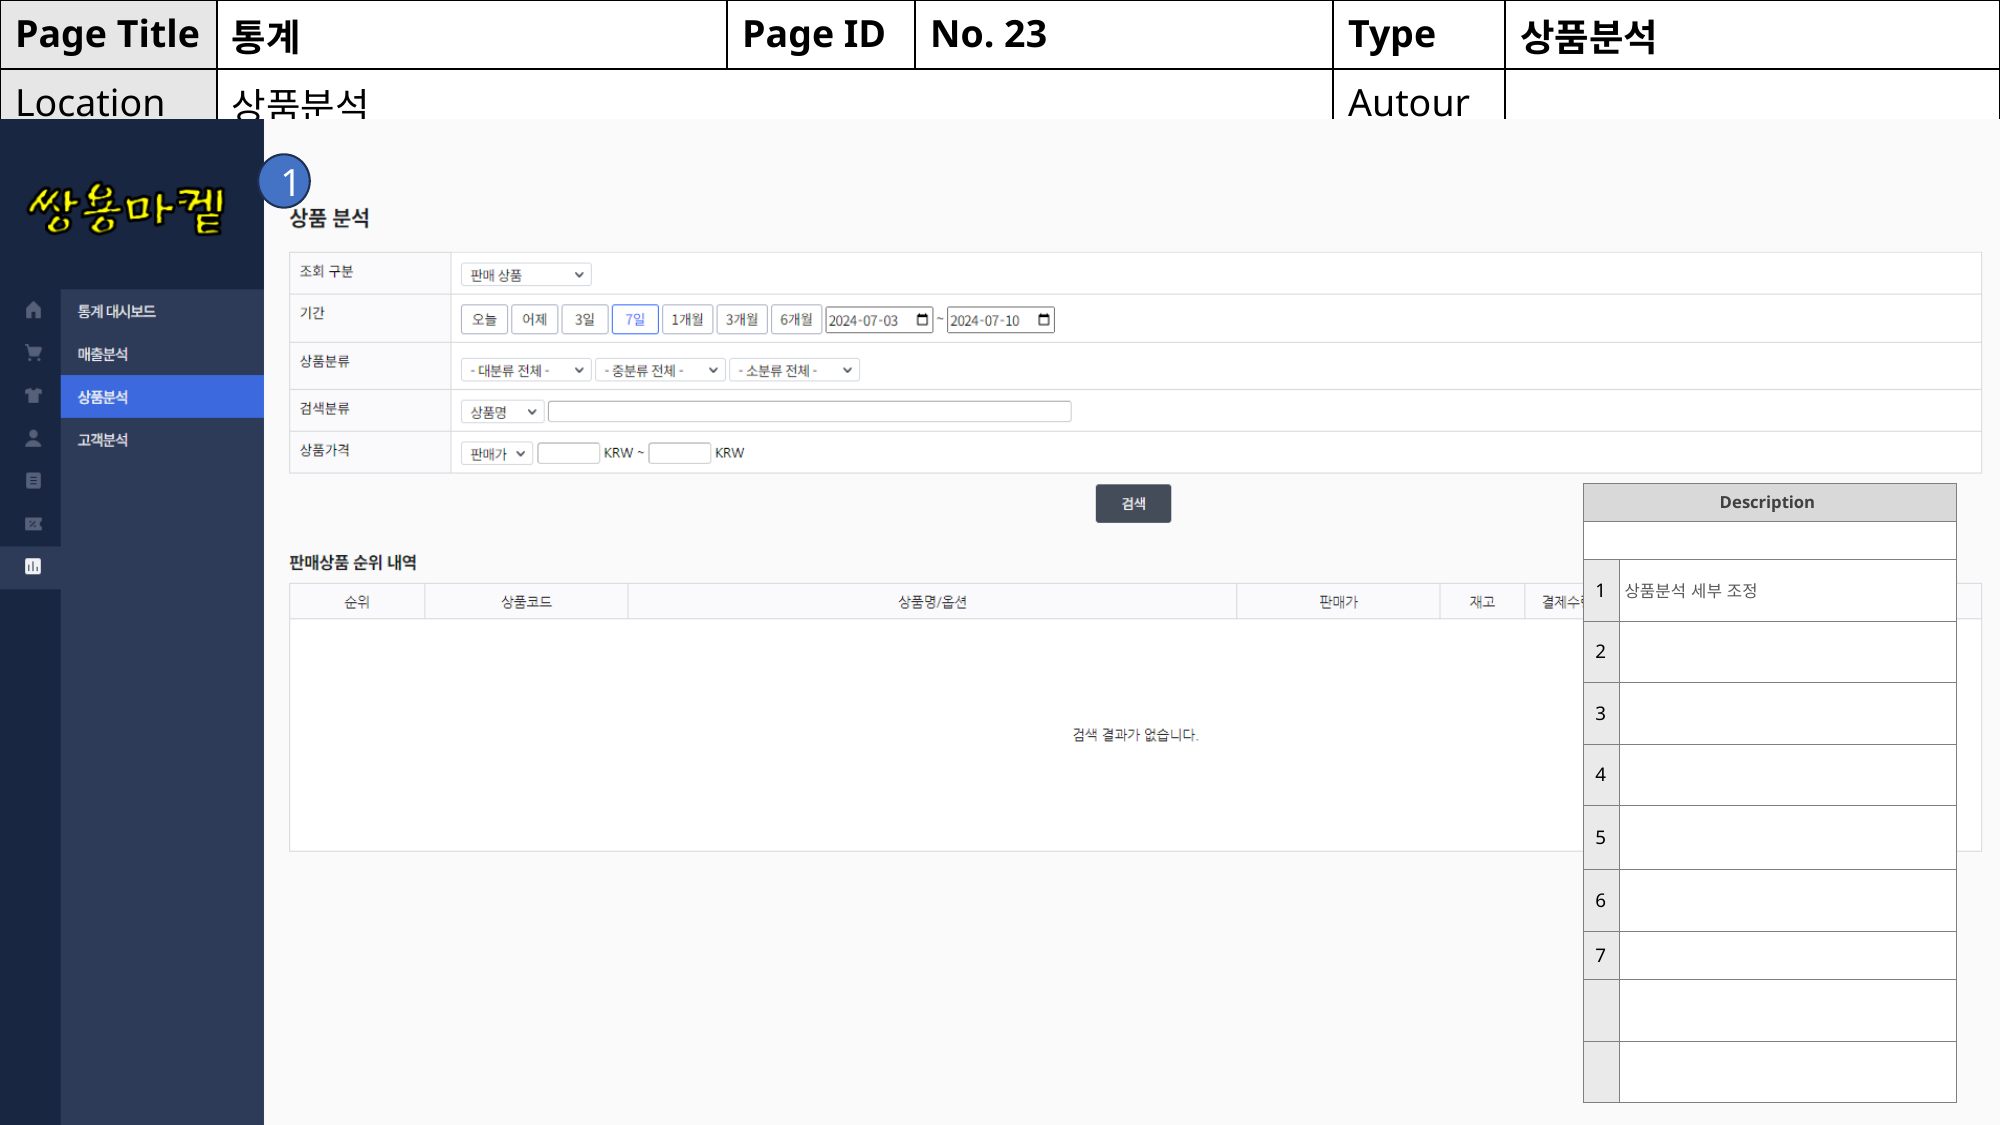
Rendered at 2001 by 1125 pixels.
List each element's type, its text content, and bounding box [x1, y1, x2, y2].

table_header 상품분석 [1506, 1, 1999, 68]
table_cell Location [1, 70, 216, 119]
picture [0, 119, 2000, 1125]
table_header Page Title [1, 1, 216, 68]
table_header 통계 [218, 1, 726, 68]
table_cell Autour [1334, 70, 1504, 119]
table_cell 상품분석 [218, 70, 1332, 119]
table_cell [1506, 70, 1999, 119]
table_header Page ID [728, 1, 914, 68]
table_header No. 23 [916, 1, 1332, 68]
table_header Type [1334, 1, 1504, 68]
